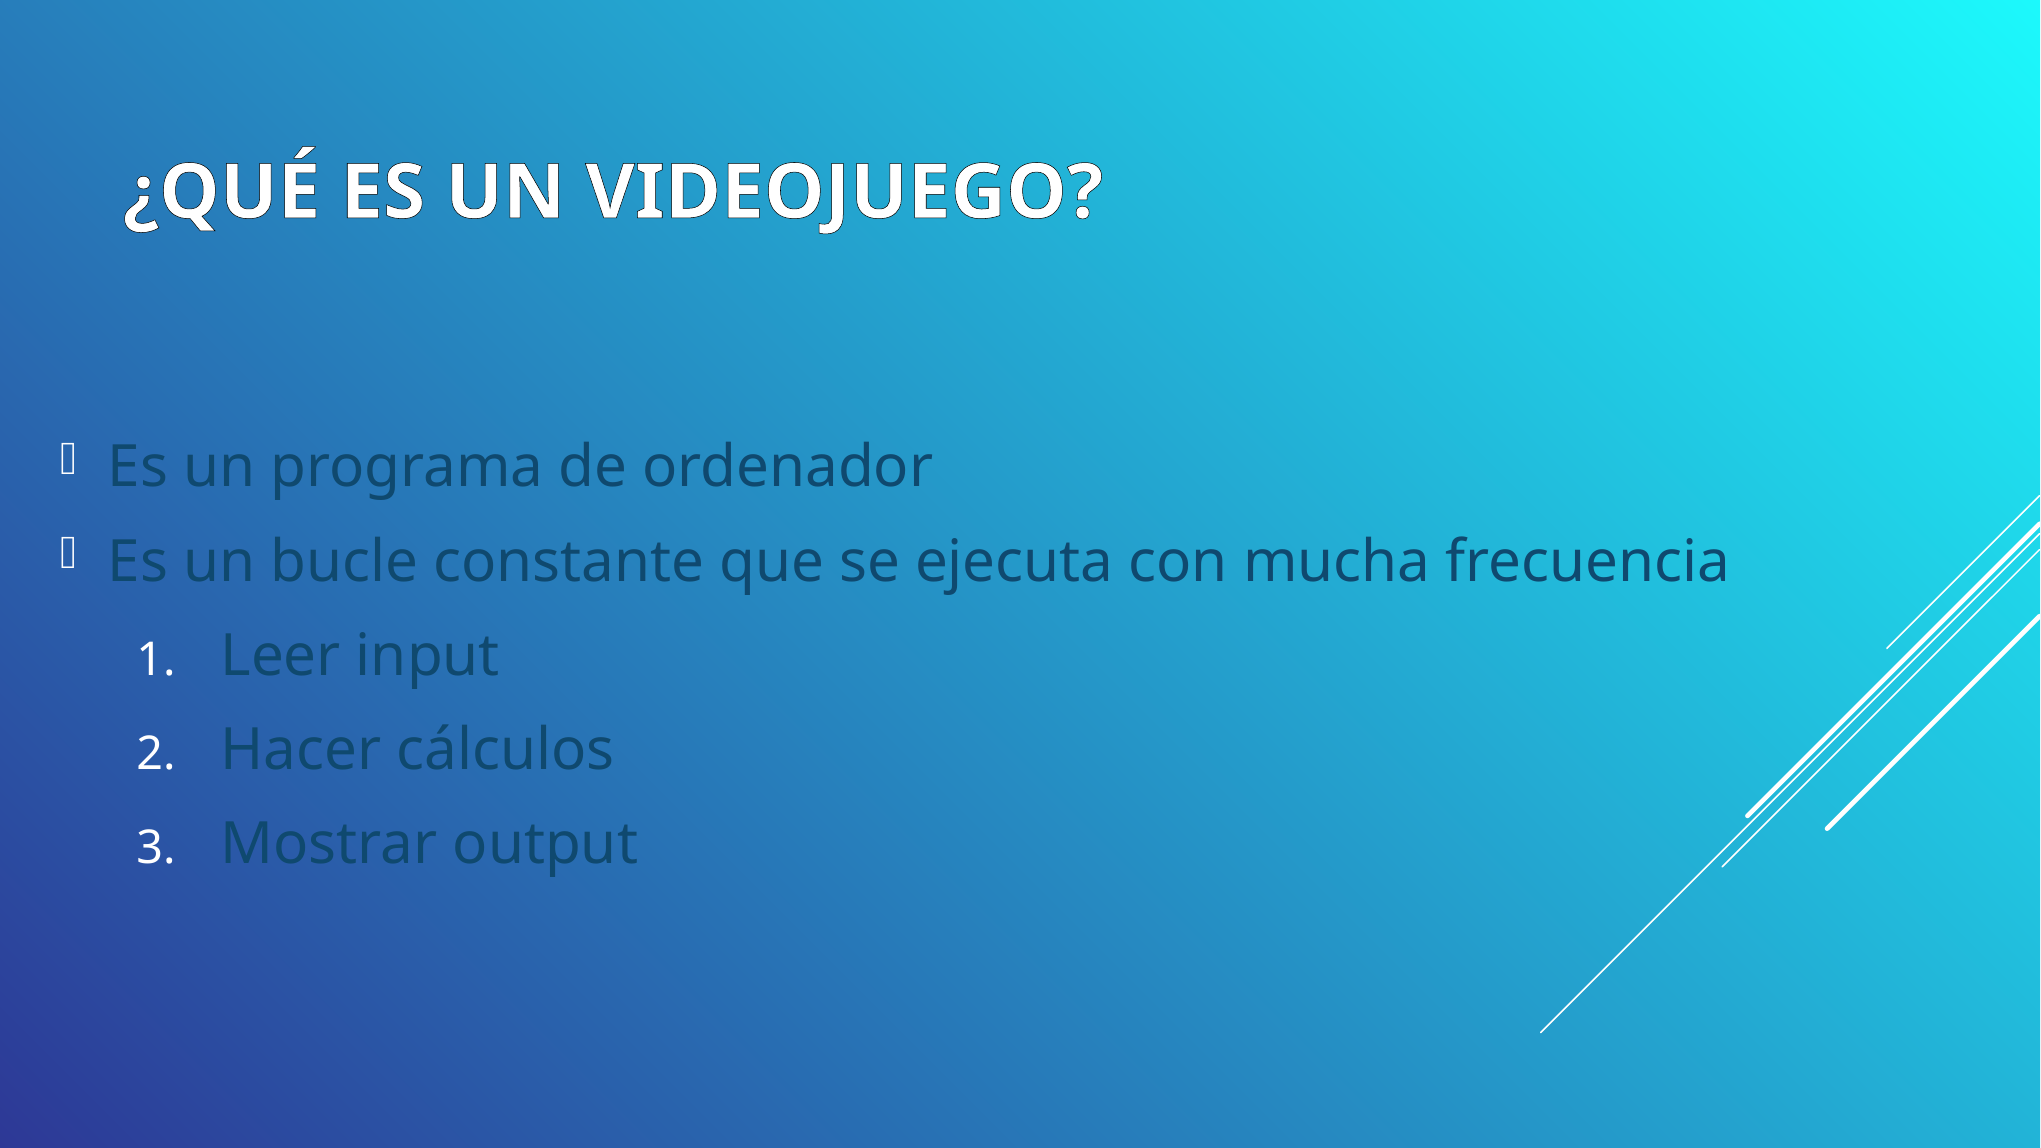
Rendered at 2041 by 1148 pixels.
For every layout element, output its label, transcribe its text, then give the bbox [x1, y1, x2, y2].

list Es un programa de ordenador Es un bucle constante que se ejecuta con mucha frecuencia Leer input Hacer cálculos Mostrar output [45, 280, 1996, 1024]
title ¿Qué es un videojuego? [107, 61, 1536, 280]
